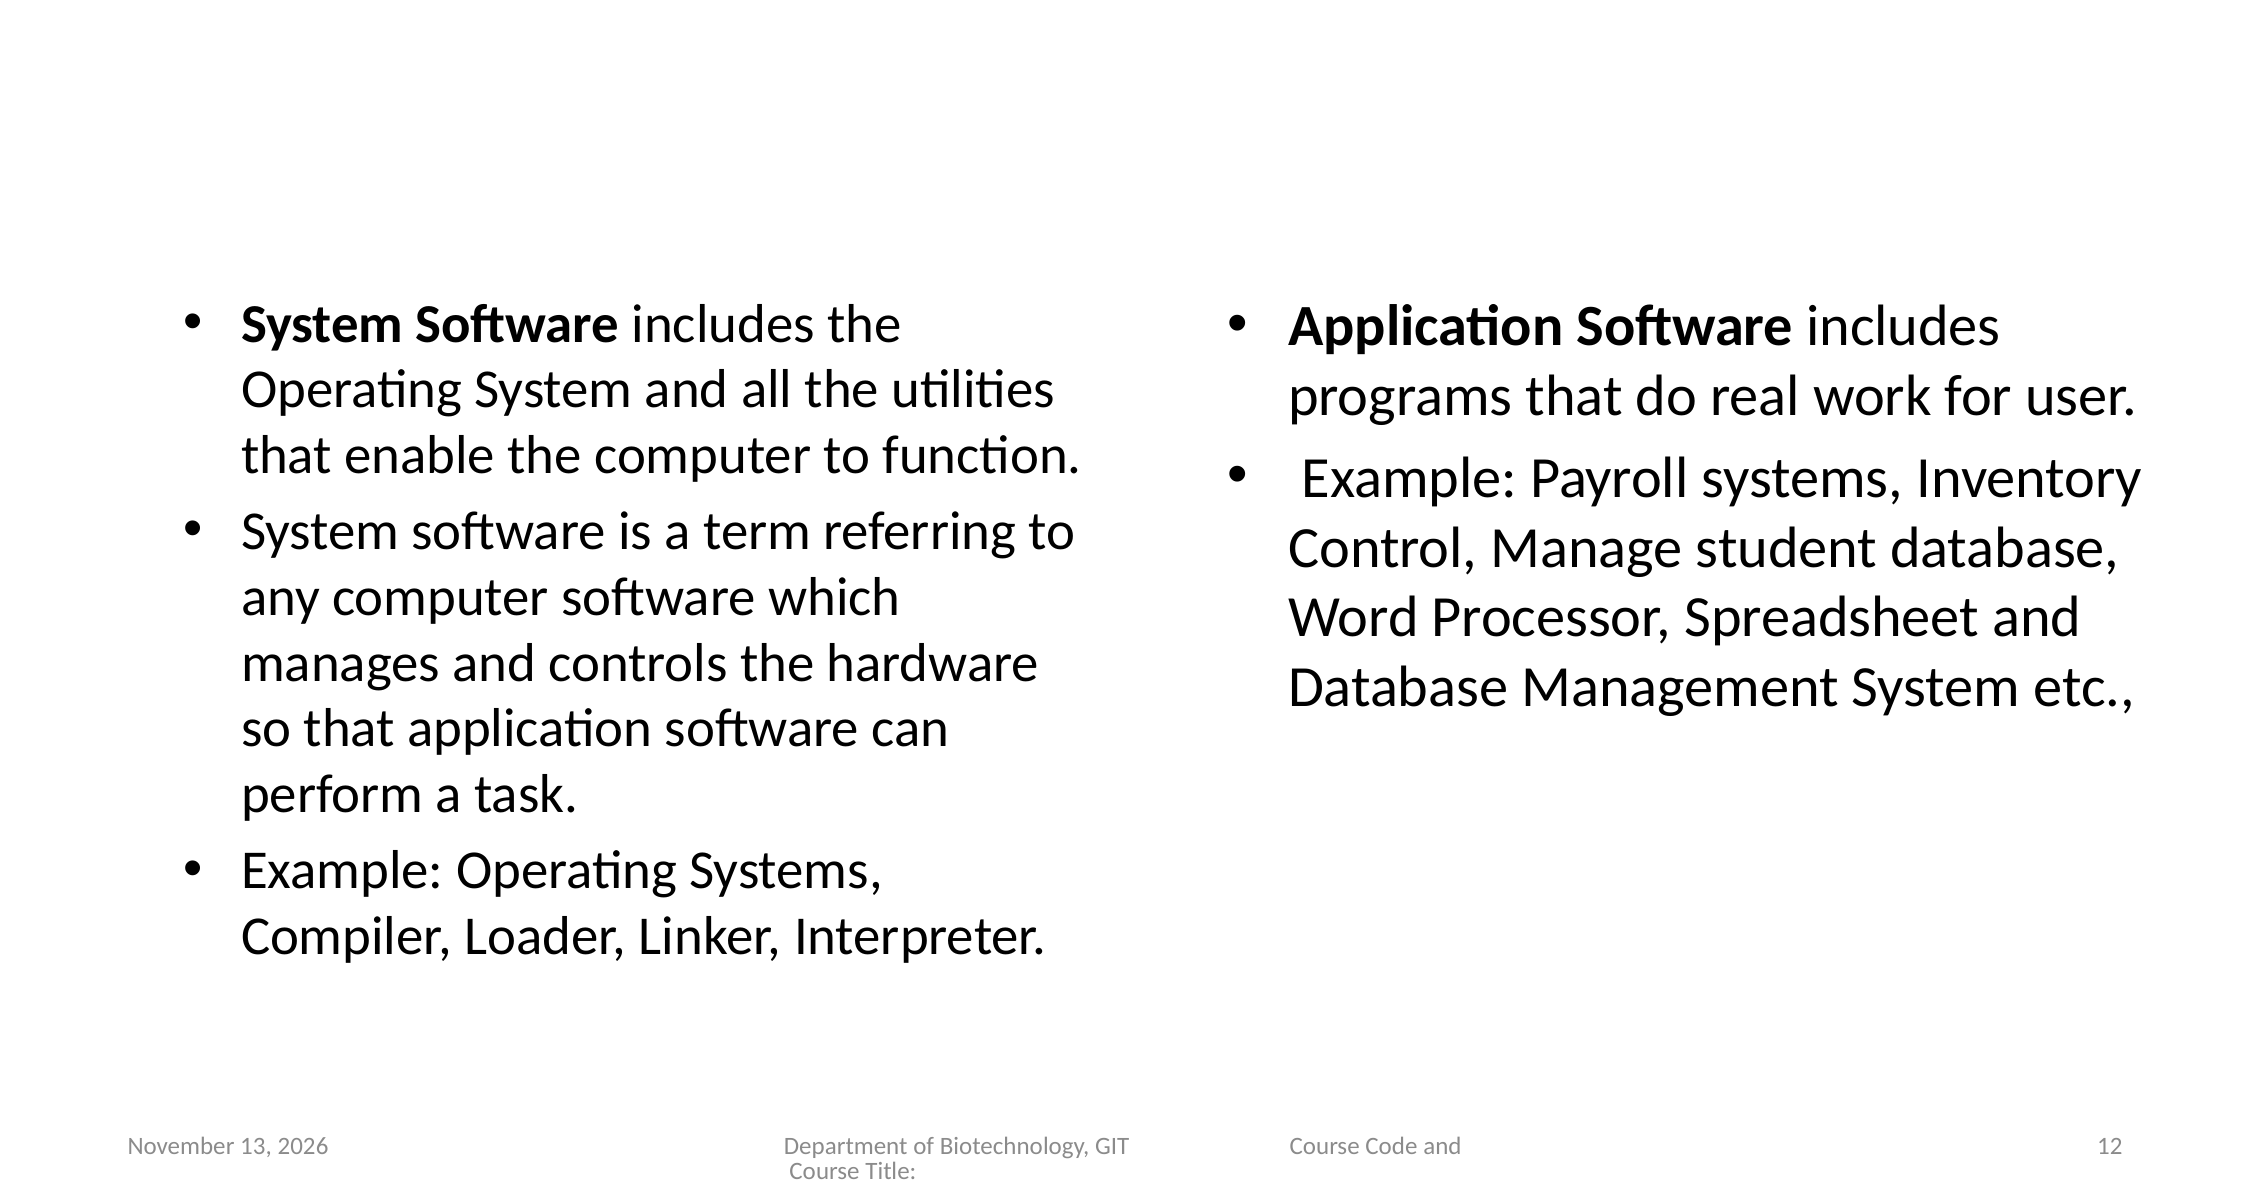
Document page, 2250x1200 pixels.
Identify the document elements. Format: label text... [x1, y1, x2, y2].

footer Department of Biotechnology, GIT Course Code and Course Title: [768, 1112, 1482, 1177]
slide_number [112, 1112, 638, 1177]
list System Software includes the Operating System and all the utilities that enable the computer to function. System software is a term referring to any computer software which manages and controls the hardware so that application software can perform a task. Example: Operating Systems, Compiler, Loader, Linker, Interpreter. [168, 279, 1100, 1072]
slide_number 12 [1612, 1112, 2138, 1177]
list Application Software includes programs that do real work for user. Example: Payroll systems, Inventory Control, Manage student database, Word Processor, Spreadsheet and Database Management System etc., [1212, 279, 2200, 1072]
